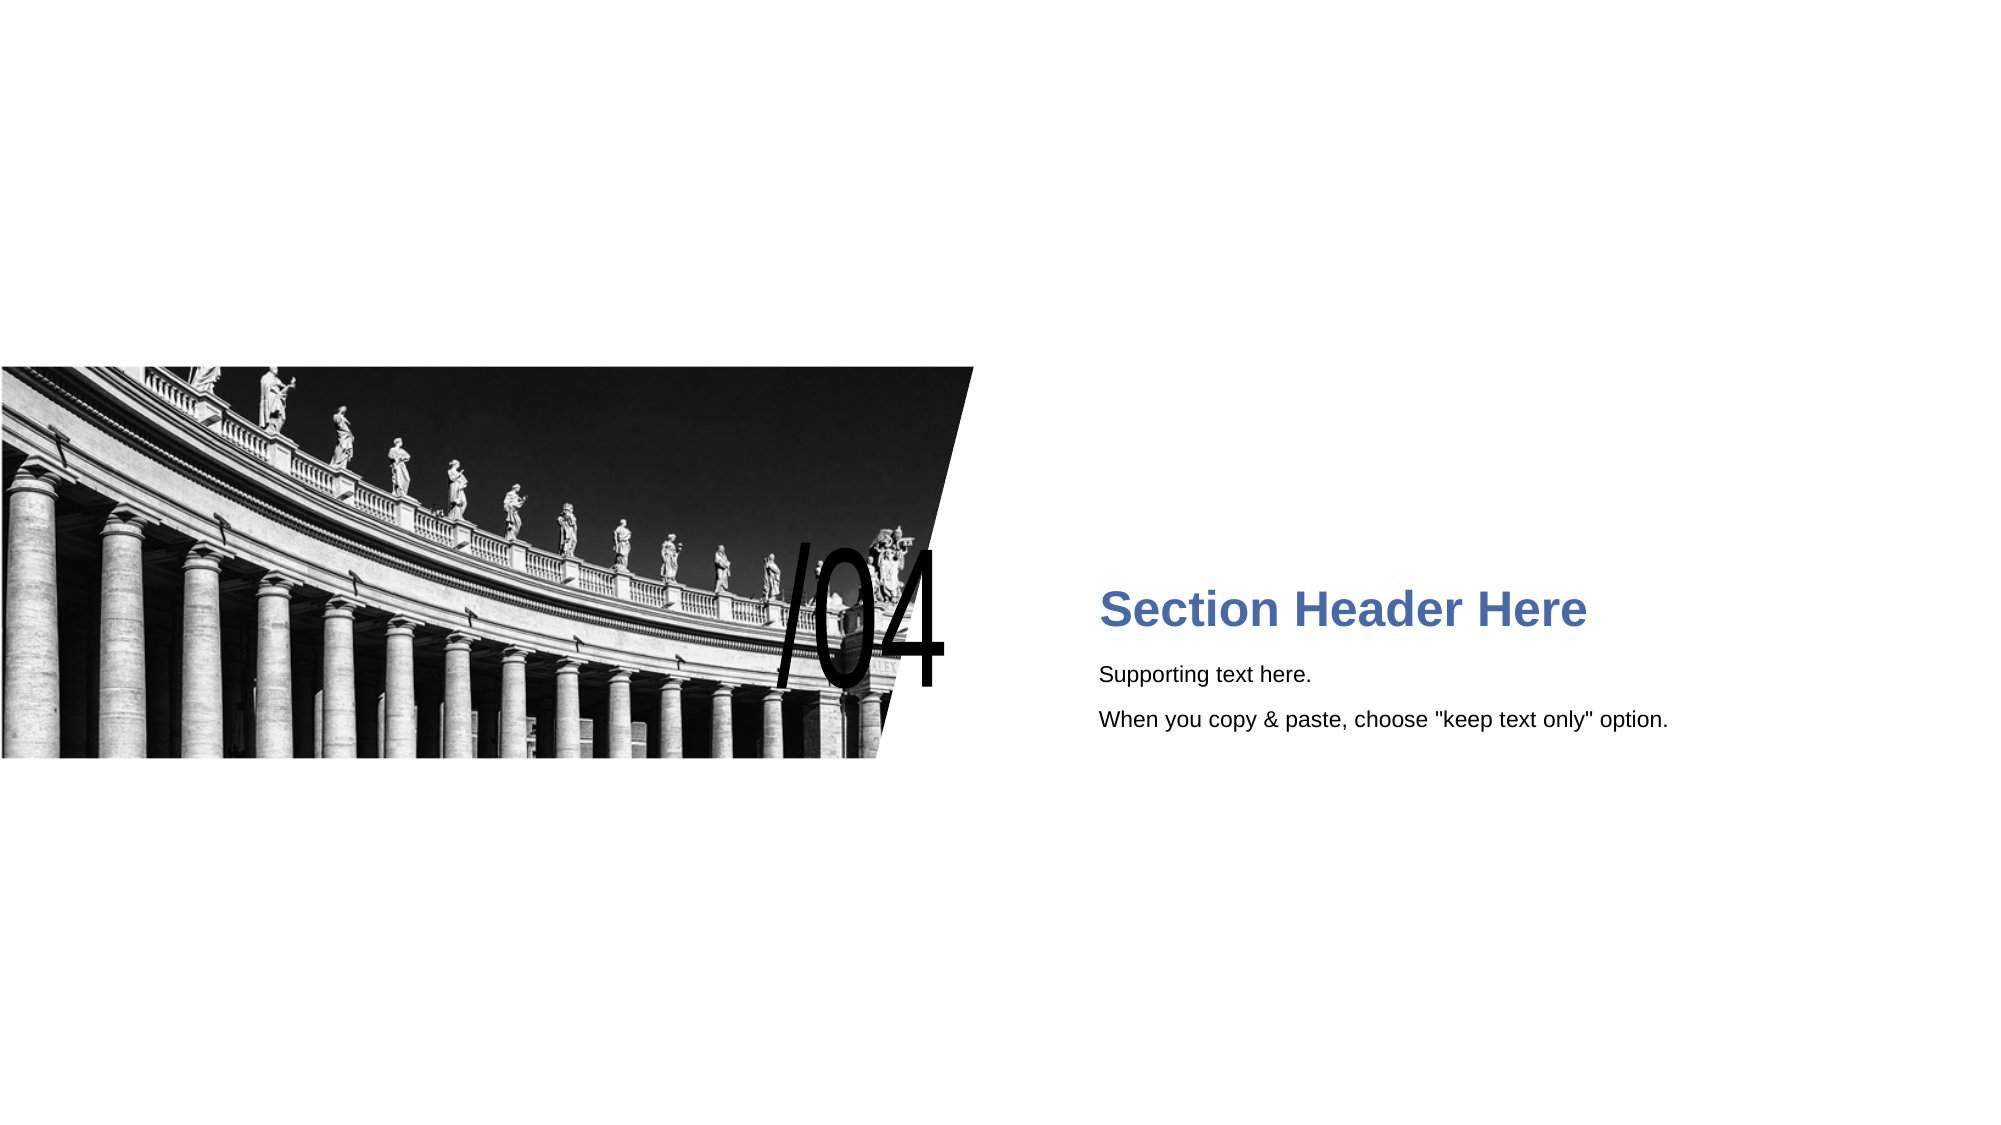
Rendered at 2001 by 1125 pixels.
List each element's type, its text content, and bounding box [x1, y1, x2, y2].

title Section Header Here [1084, 501, 1890, 645]
picture [0, 366, 974, 759]
list Supporting text here. When you copy & paste, choose "keep text only" option. [1083, 654, 1890, 759]
